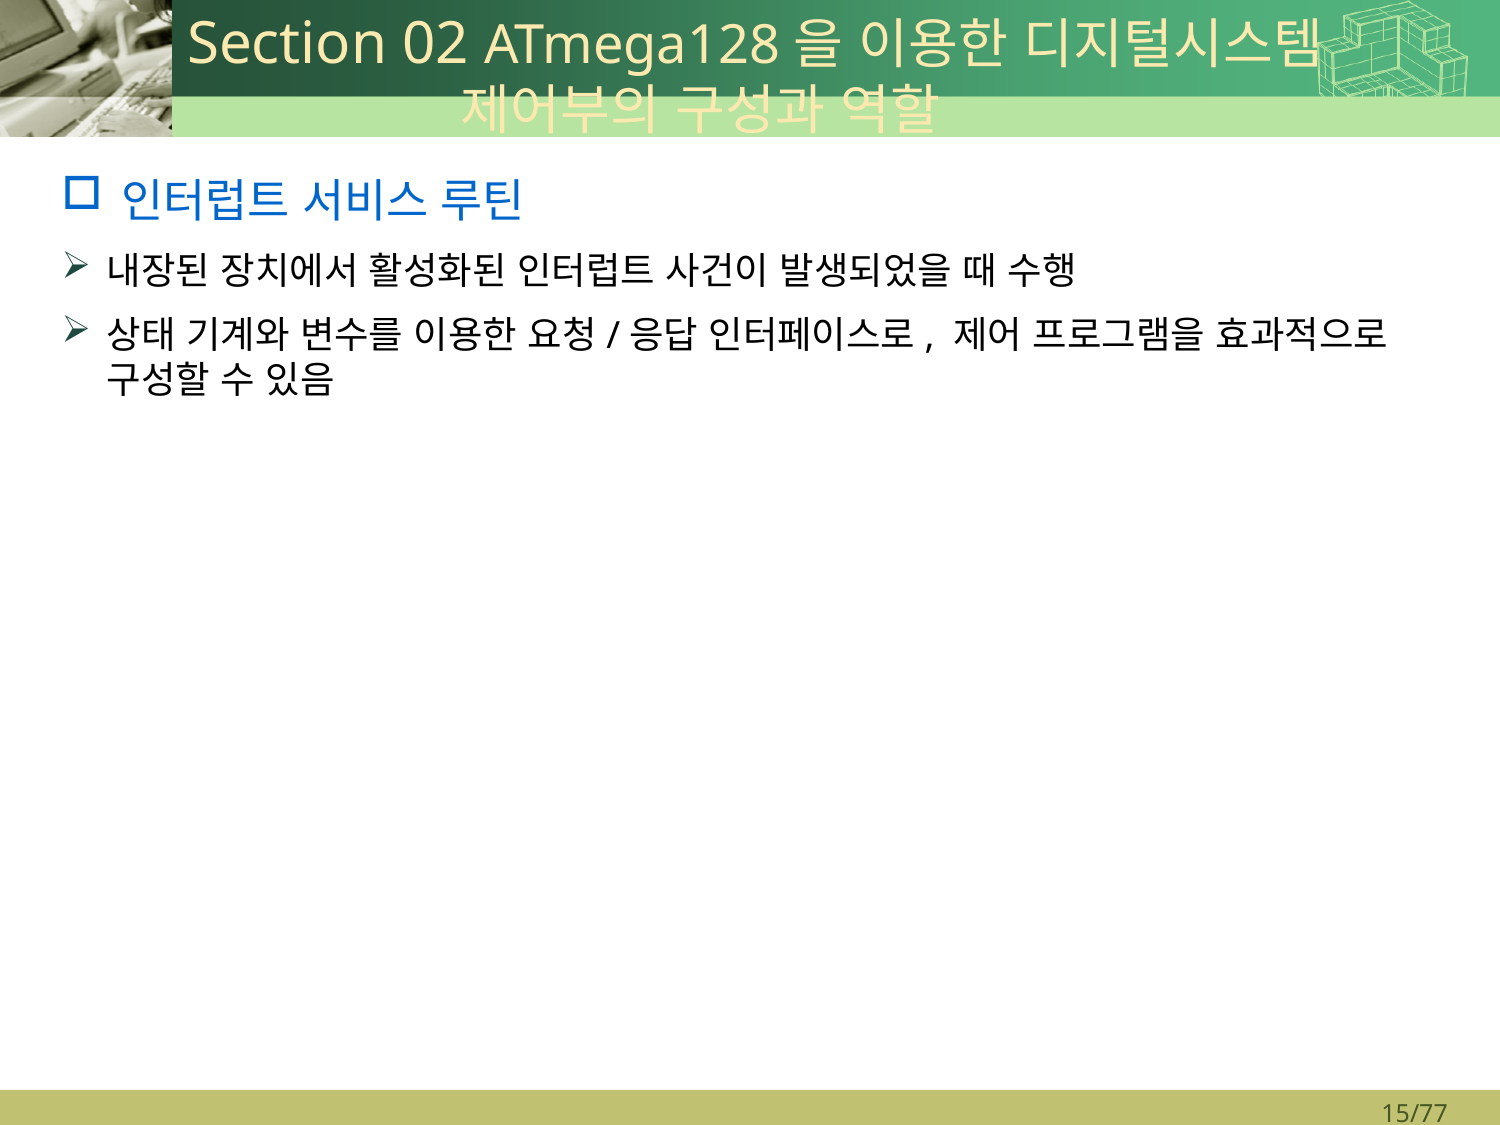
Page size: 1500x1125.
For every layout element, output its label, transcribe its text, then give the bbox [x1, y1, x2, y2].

picture [0, 75, 1500, 151]
title Section 02 ATmega128을 이용한 디지털시스템 제어부의 구성과 역할 [172, 75, 1500, 94]
list 인터럽트 서비스 루틴 내장된 장치에서 활성화된 인터럽트 사건이 발생되었을 때 수행 상태 기계와 변수를 이용한 요청/응답 인터페이스로, 제어 프로그램을 효과적으로 구성할 수 있음 [46, 164, 1459, 1067]
text_box [0, 0, 1500, 75]
